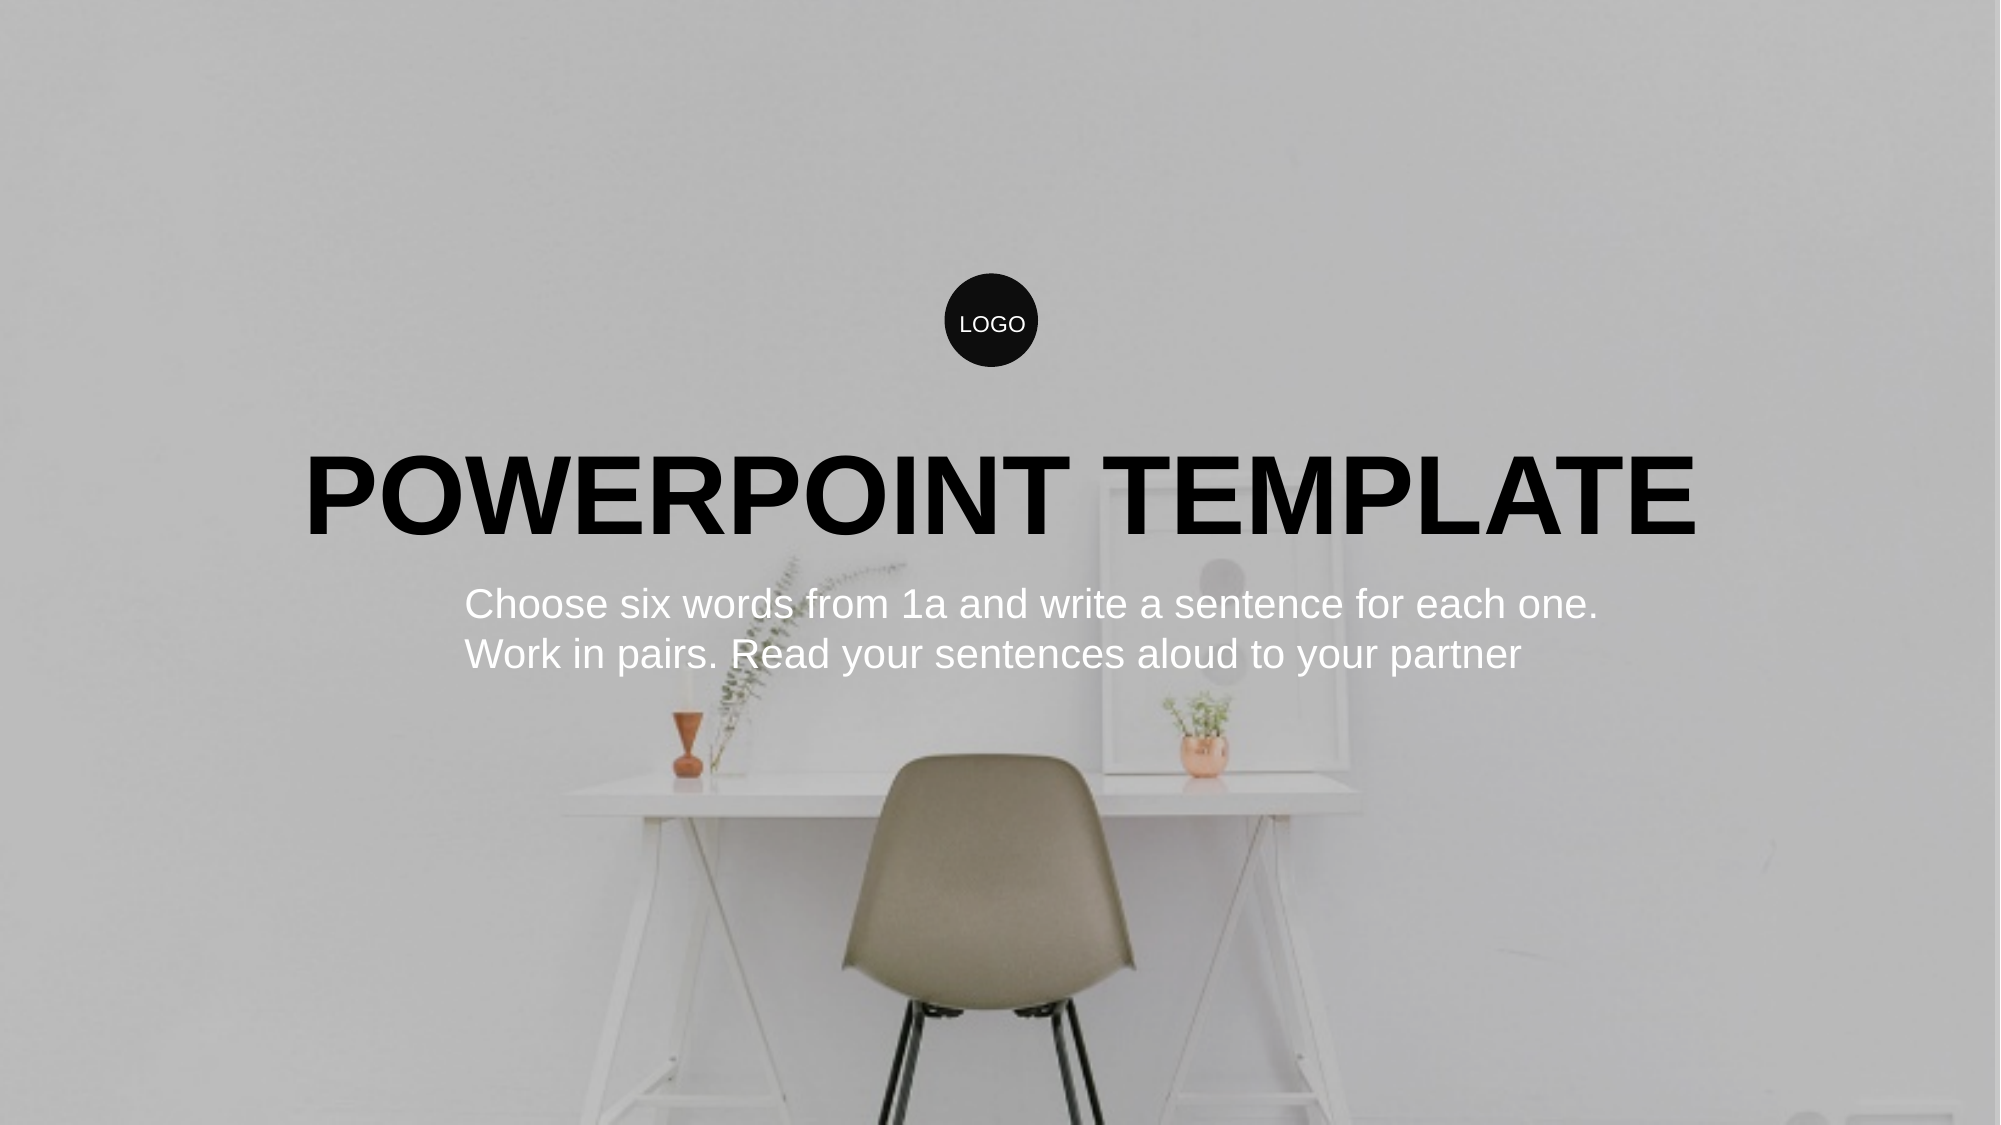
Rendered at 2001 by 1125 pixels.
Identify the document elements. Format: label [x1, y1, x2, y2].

text_box [944, 273, 1042, 367]
text_box [1995, 0, 2000, 1125]
picture [0, 0, 1995, 1125]
